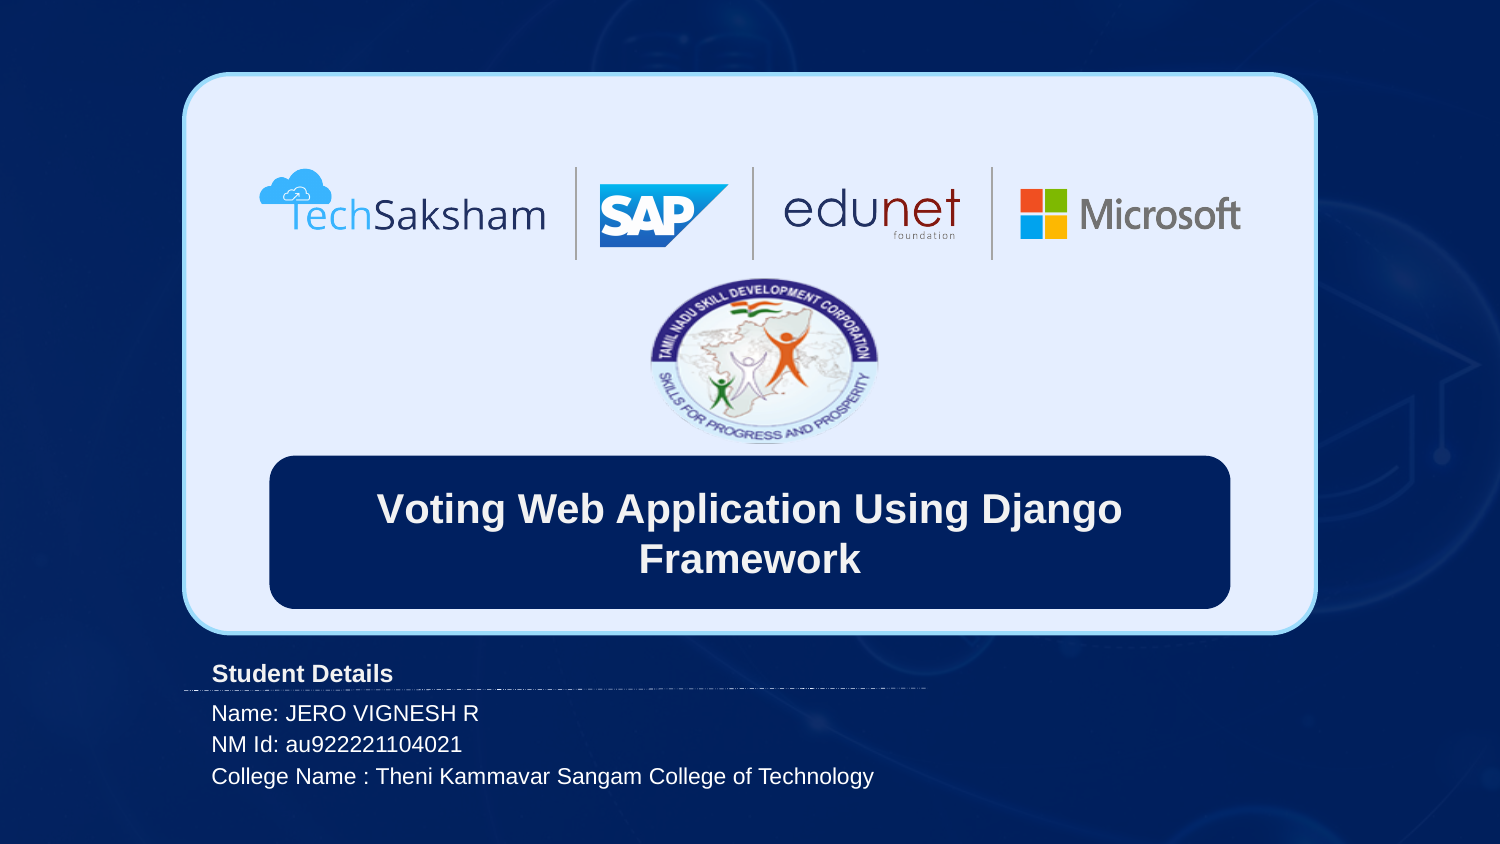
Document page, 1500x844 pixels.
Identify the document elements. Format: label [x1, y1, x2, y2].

text_box [253, 160, 1247, 260]
picture [645, 273, 883, 447]
text_box [0, 0, 1500, 844]
text_box [183, 687, 928, 691]
